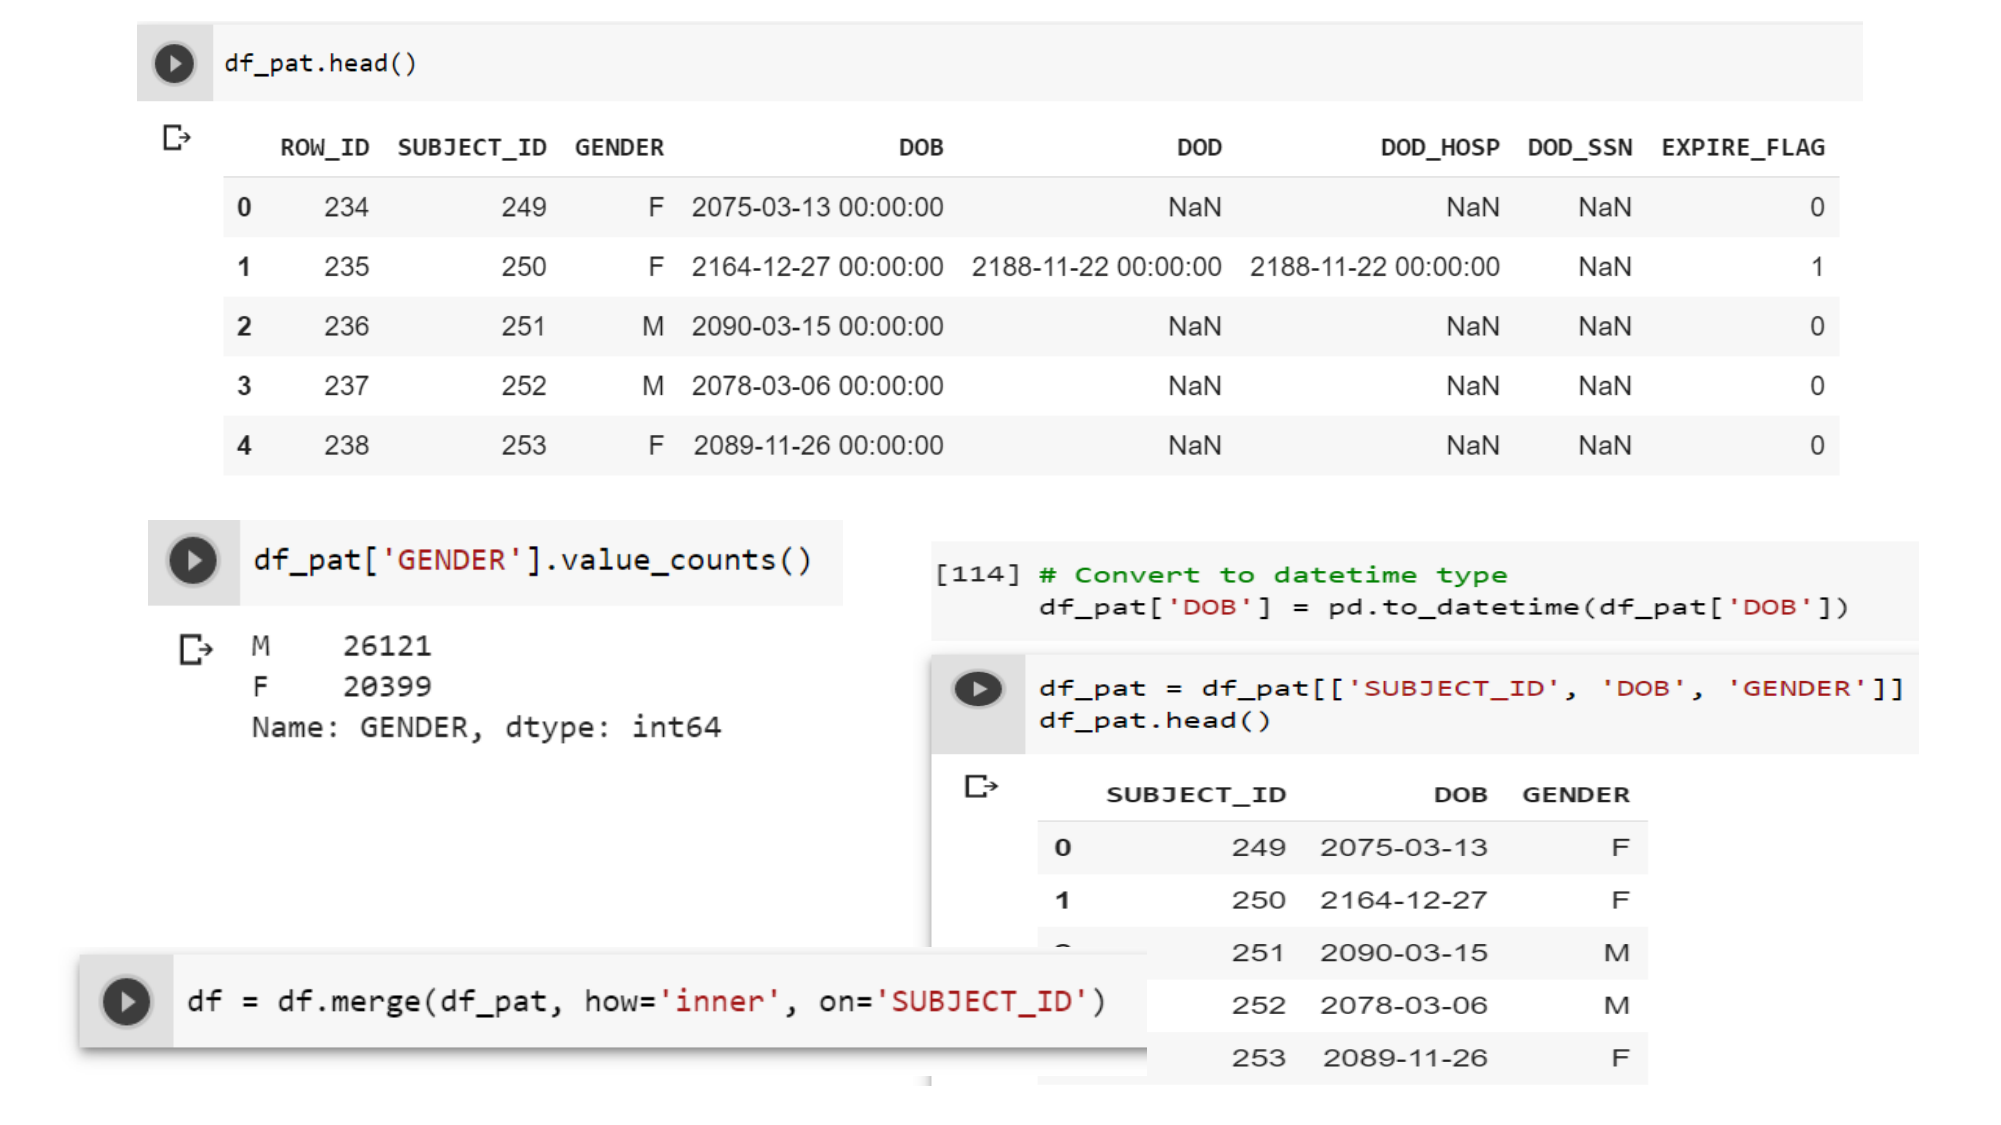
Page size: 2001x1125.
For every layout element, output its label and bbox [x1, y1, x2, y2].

picture [148, 520, 843, 753]
picture [58, 538, 1919, 1086]
list [137, 21, 1863, 482]
